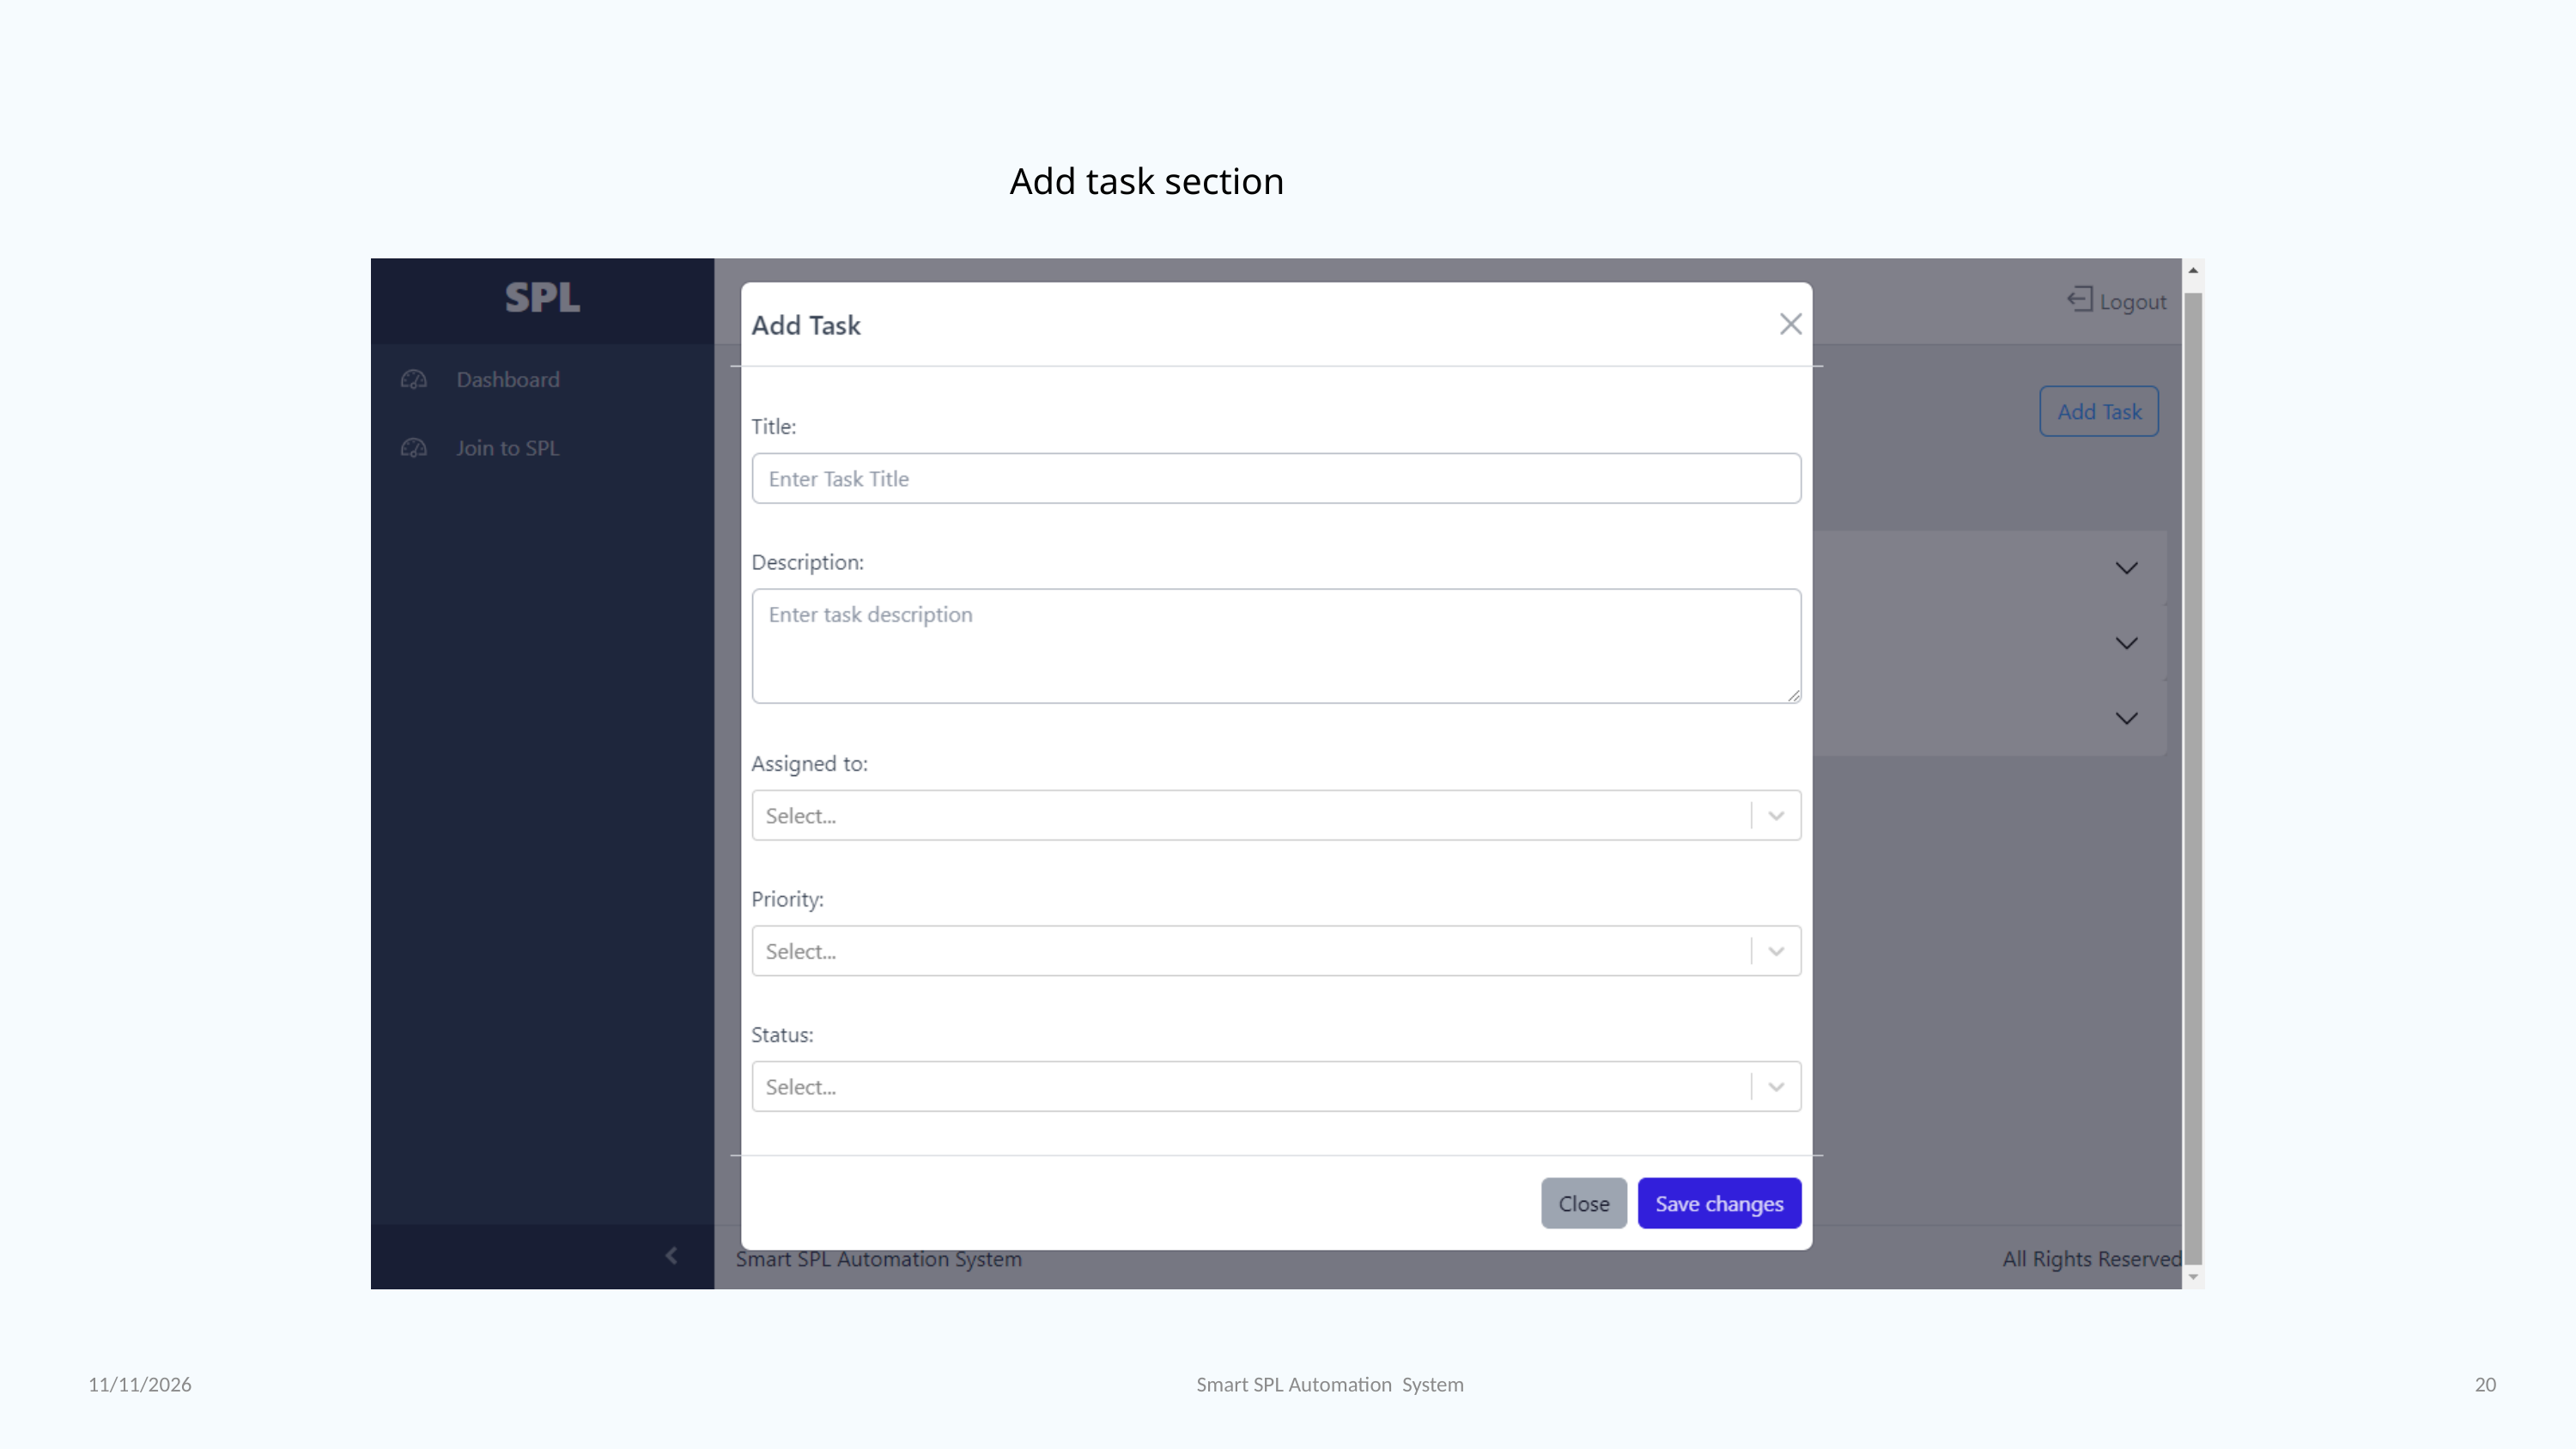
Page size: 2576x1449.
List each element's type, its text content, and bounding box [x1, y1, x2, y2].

text_box Add task section [1010, 155, 2497, 202]
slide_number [75, 1357, 376, 1410]
footer Smart SPL Automation System [1127, 1357, 1535, 1410]
slide_number 20 [2208, 1357, 2510, 1410]
picture [371, 258, 2205, 1289]
